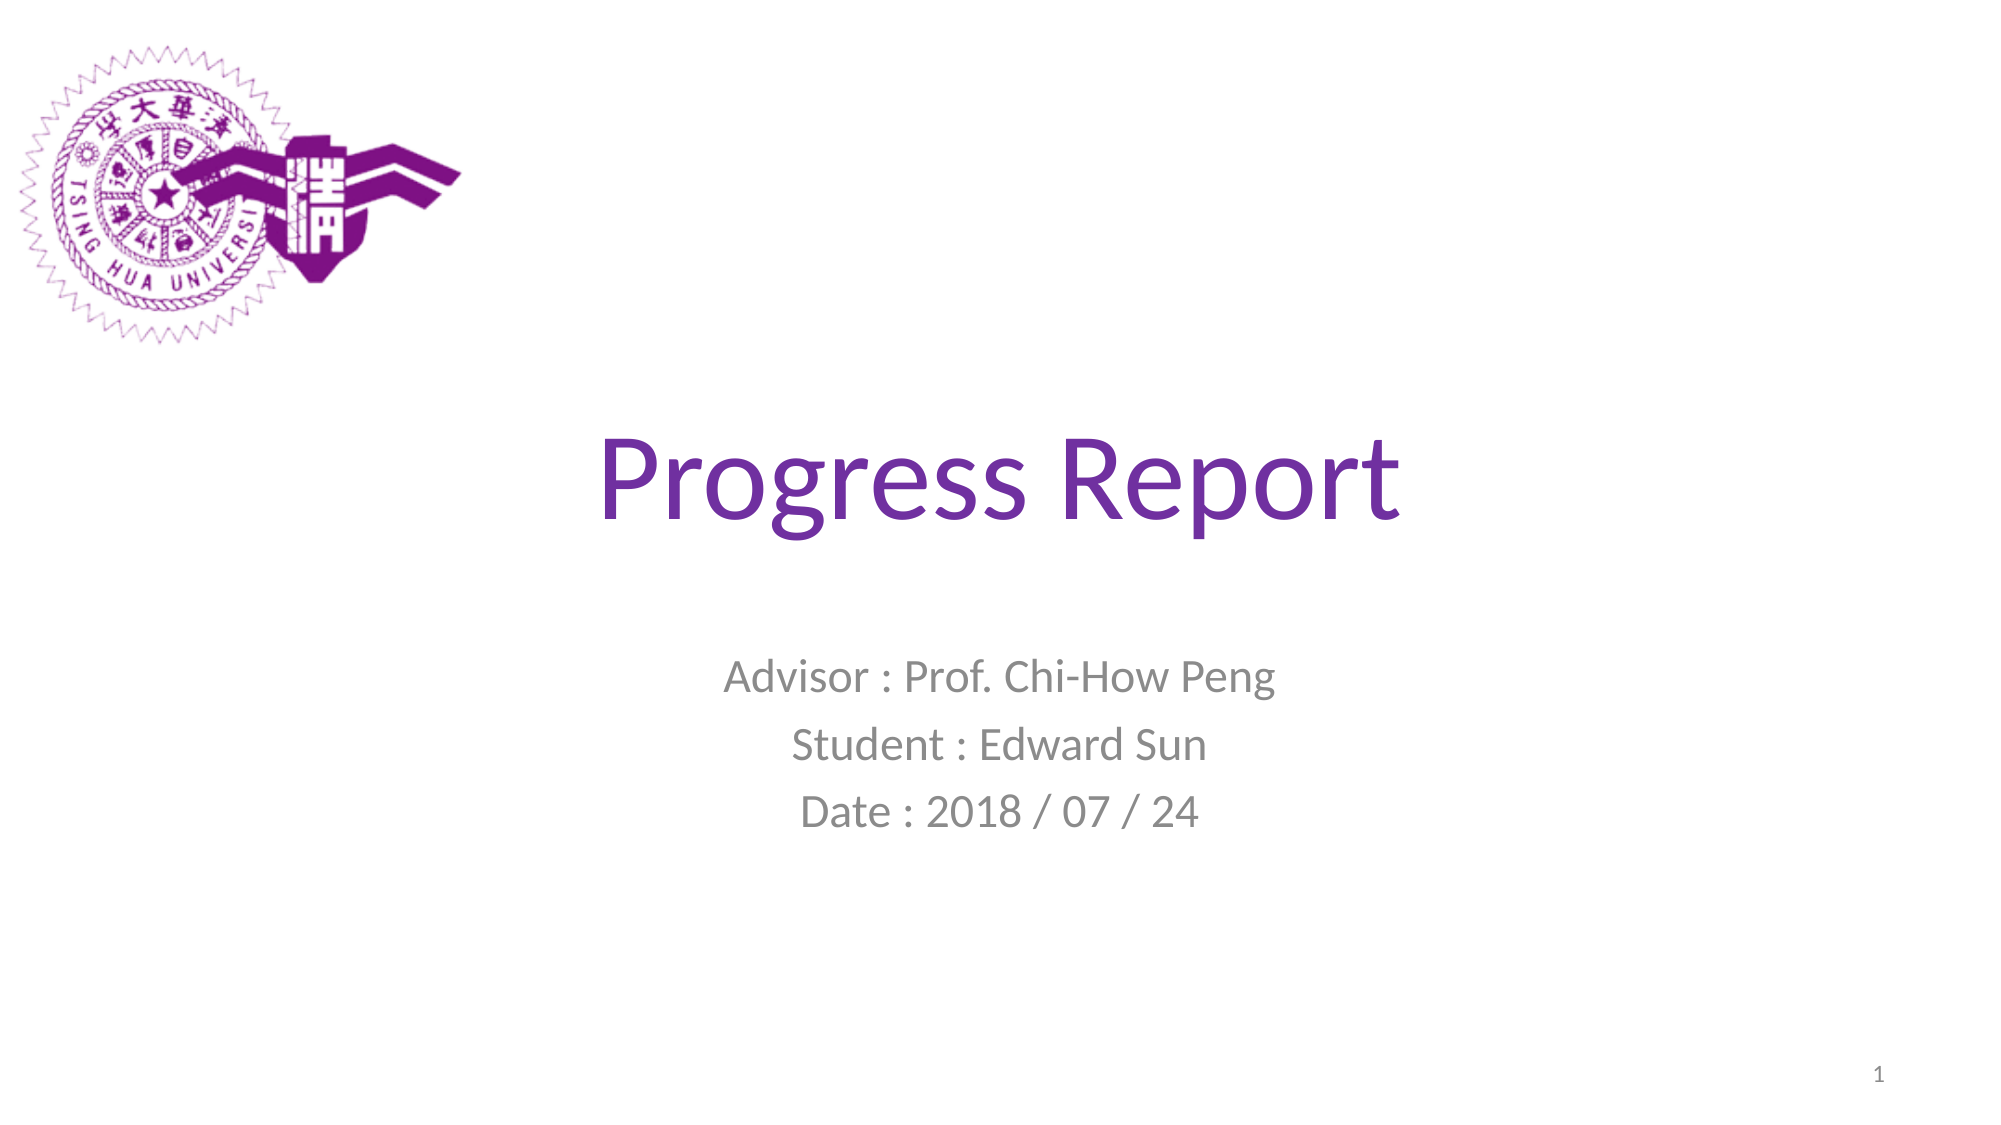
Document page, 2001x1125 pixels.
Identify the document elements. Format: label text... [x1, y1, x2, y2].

picture [17, 41, 481, 347]
title Progress Report [150, 349, 1850, 591]
subtitle Advisor : Prof. Chi-How Peng Student : Edward Sun Date : 2018 / 07 / 24 [474, 637, 1525, 846]
slide_number 1 [1433, 1042, 1900, 1103]
